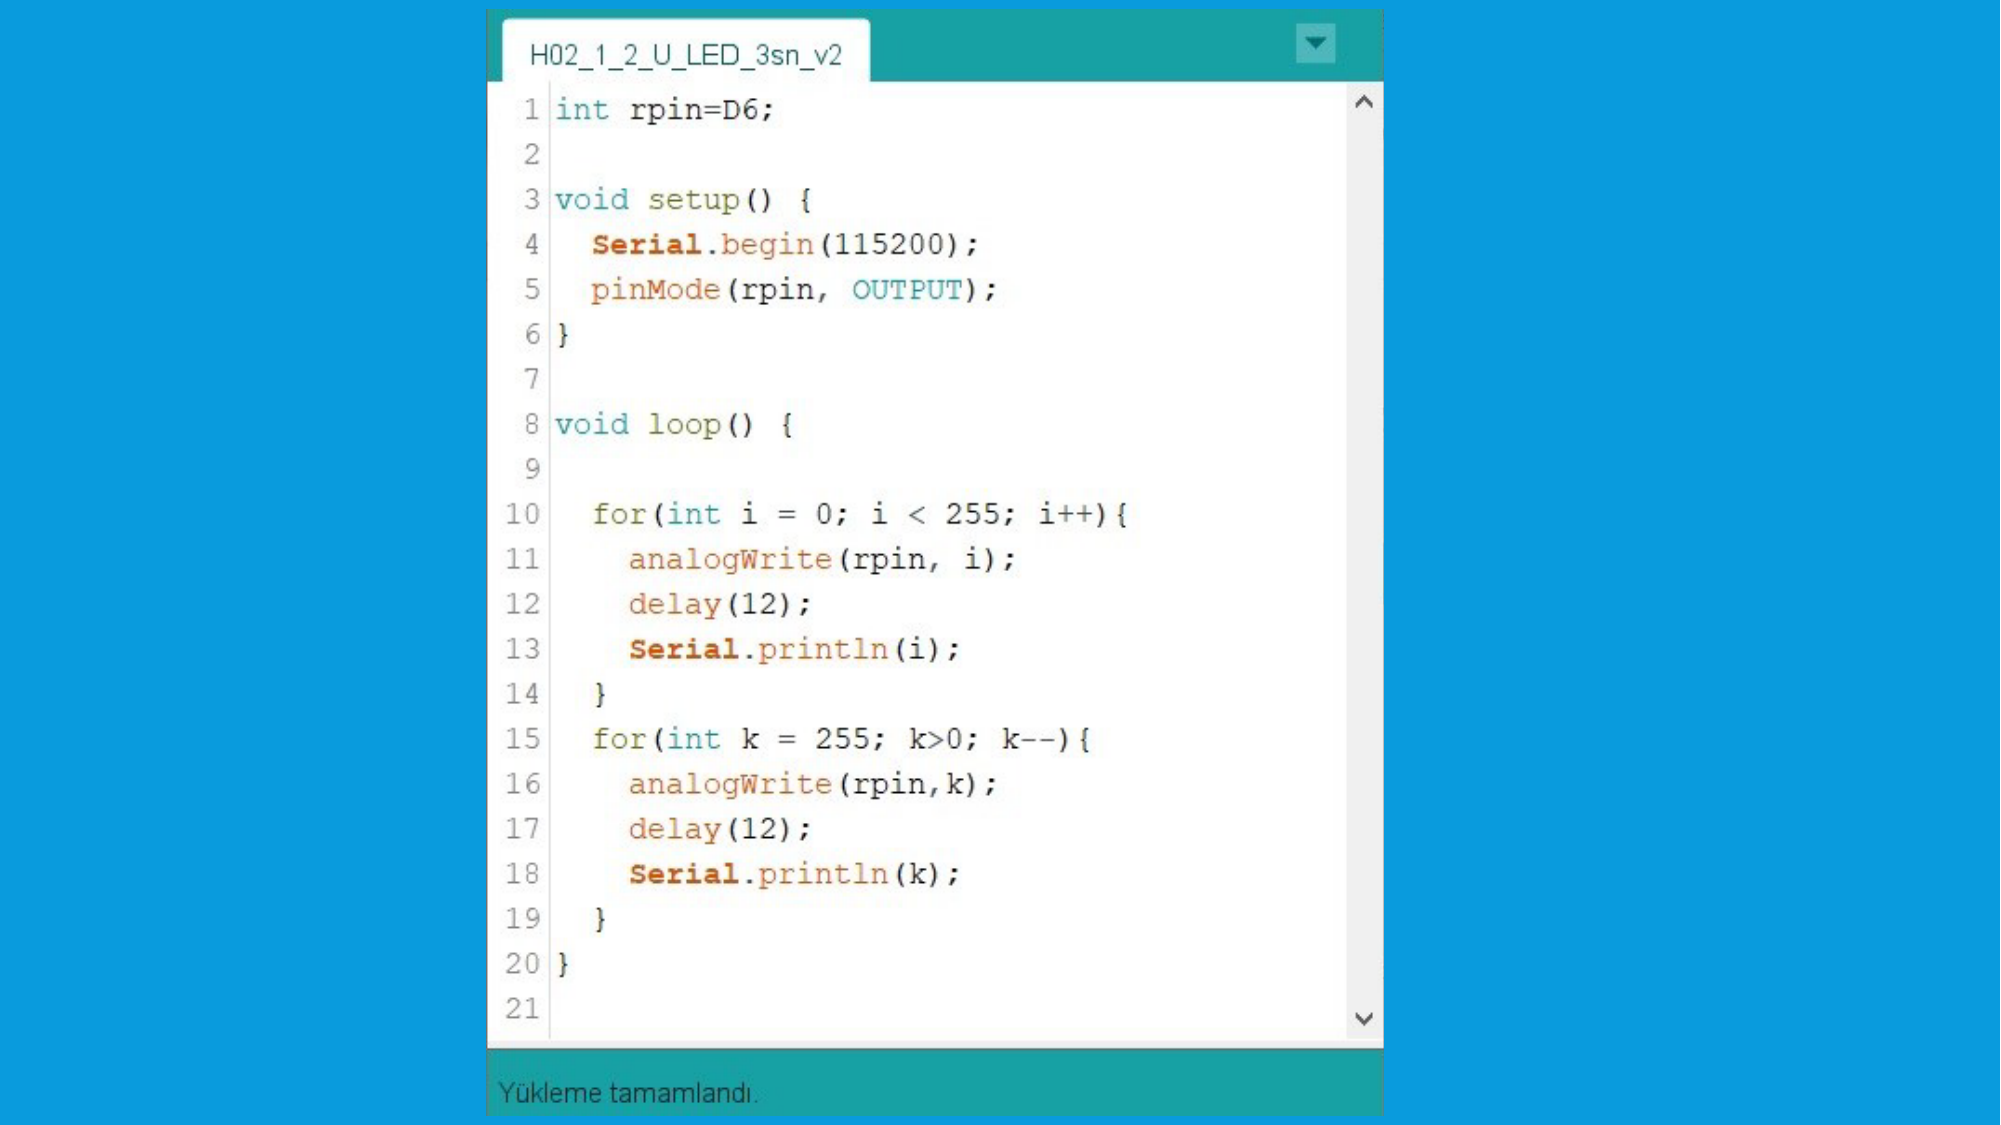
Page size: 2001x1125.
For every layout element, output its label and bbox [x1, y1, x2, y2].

picture [487, 10, 1383, 1115]
